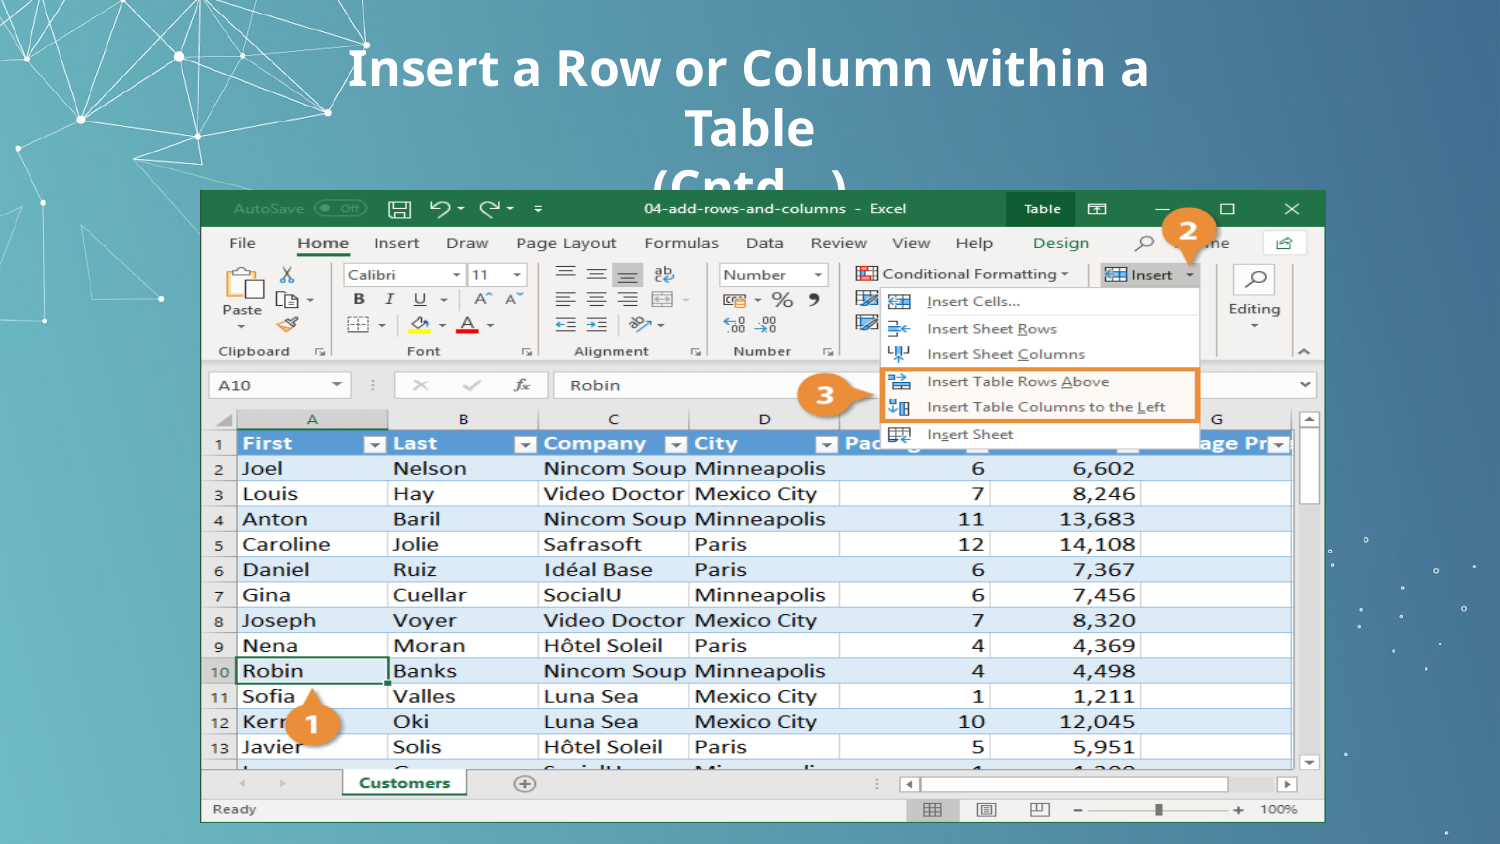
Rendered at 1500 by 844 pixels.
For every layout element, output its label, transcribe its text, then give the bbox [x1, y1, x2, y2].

text_box Insert a Row or Column within a Table (Cntd…) [321, 21, 1179, 164]
picture [0, 0, 1500, 844]
